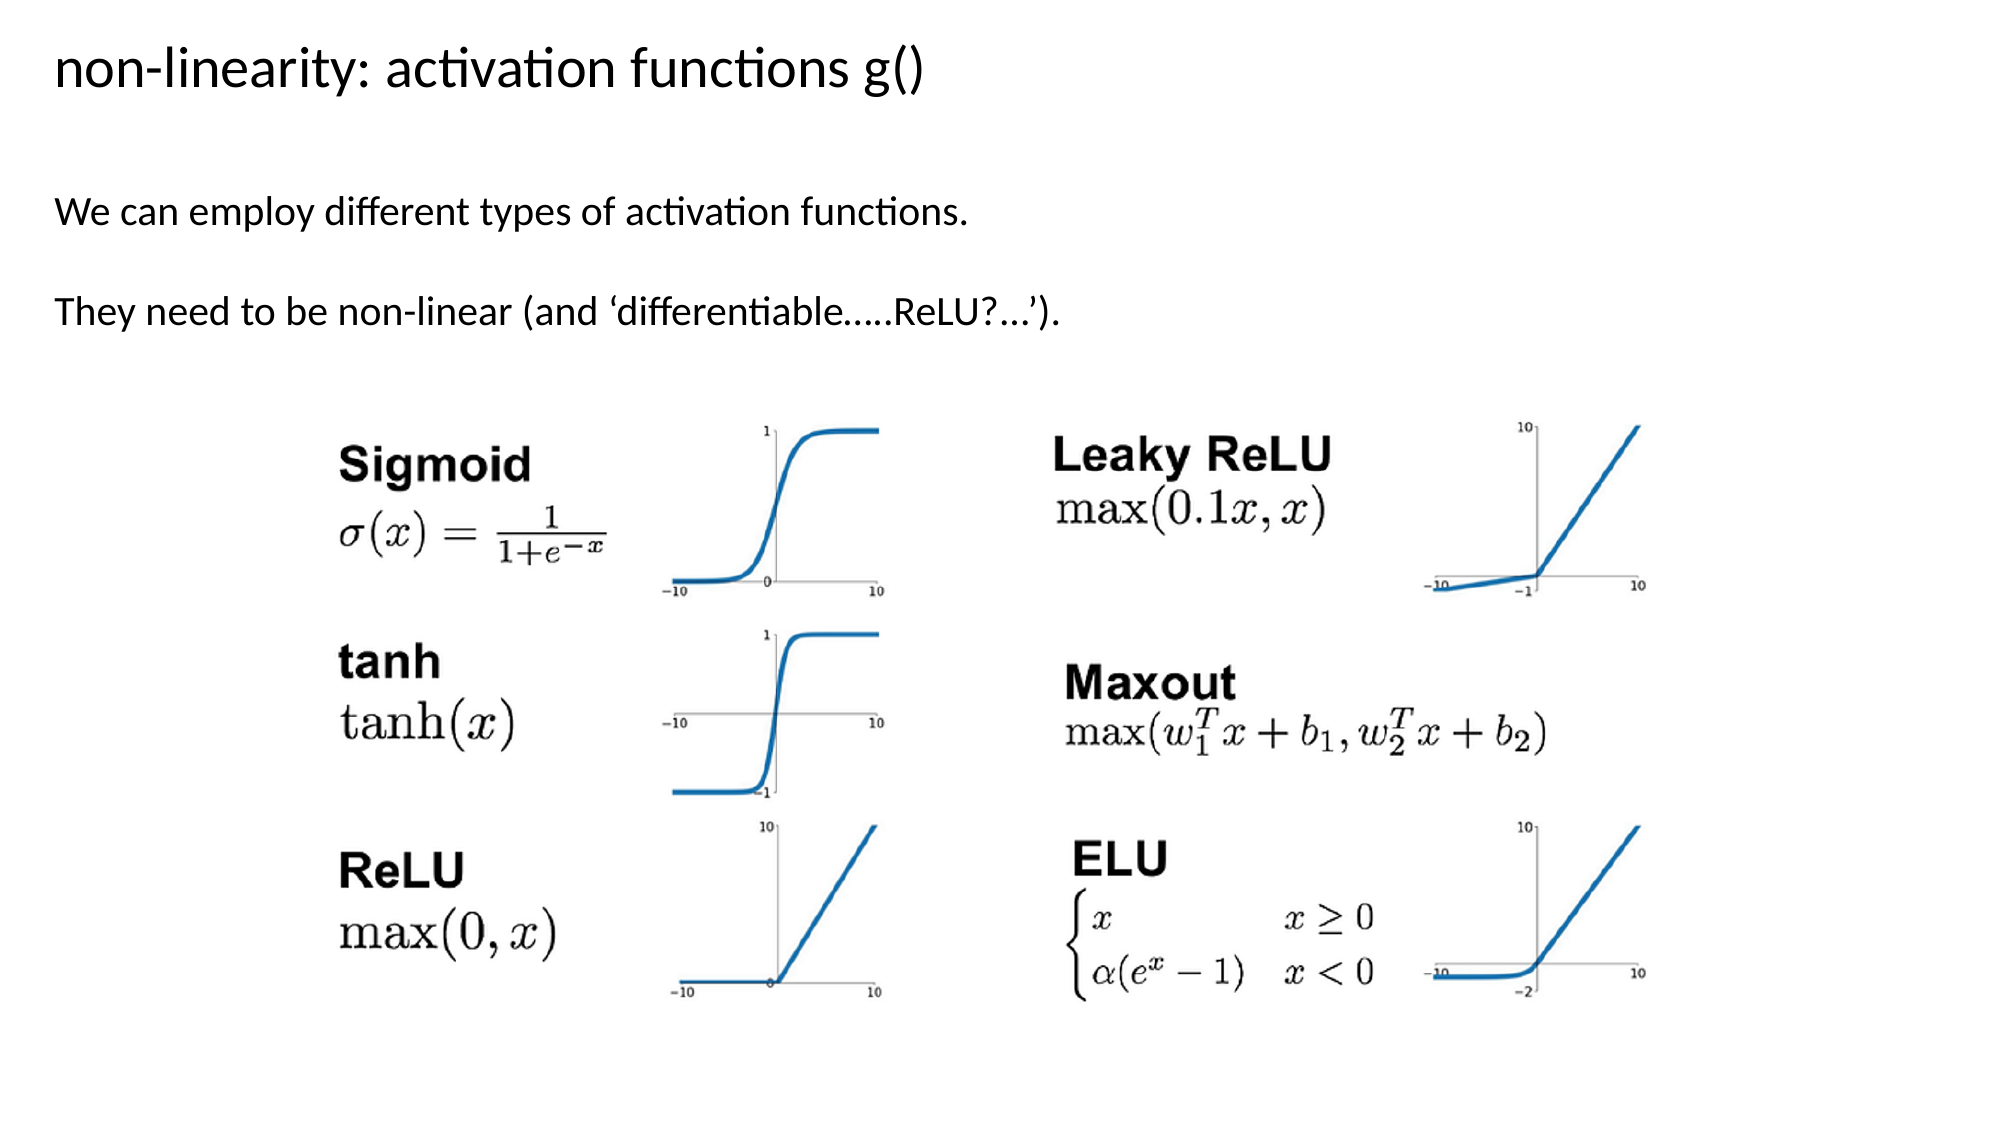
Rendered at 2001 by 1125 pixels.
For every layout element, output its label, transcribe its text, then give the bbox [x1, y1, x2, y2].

text_box We can employ different types of activation functions. They need to be non-linear (and ‘differentiable…..ReLU?...’). [39, 176, 1422, 342]
text_box non-linearity: activation functions g() [39, 21, 1967, 107]
picture [272, 412, 1728, 1044]
